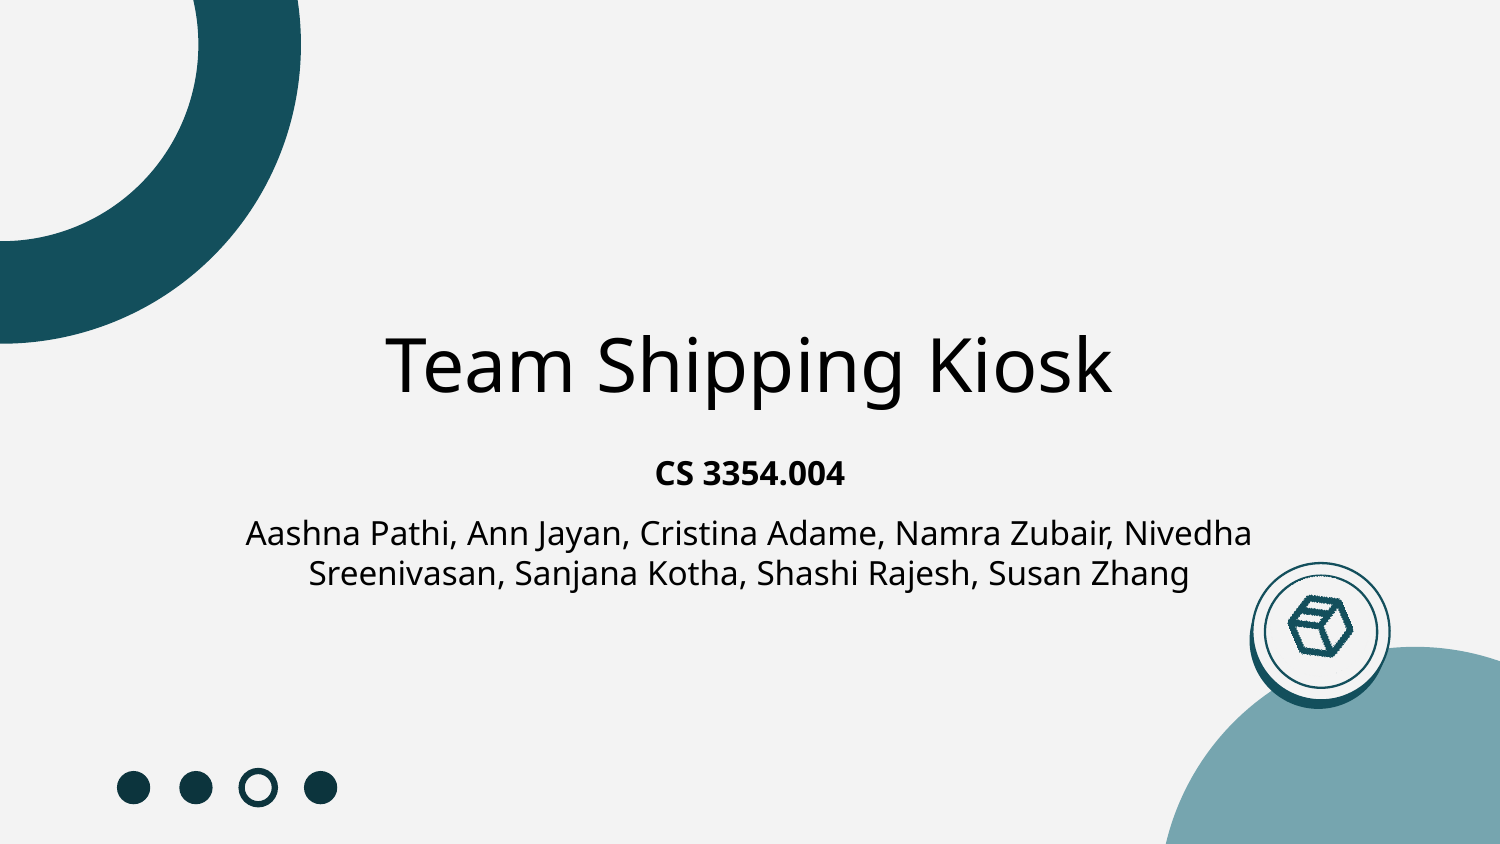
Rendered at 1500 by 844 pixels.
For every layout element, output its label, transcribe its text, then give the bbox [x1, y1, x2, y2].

title Team Shipping Kiosk [229, 316, 1271, 425]
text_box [1158, 561, 1500, 844]
picture [1270, 576, 1369, 676]
text_box [0, 0, 301, 344]
subtitle CS 3354.004 Aashna Pathi, Ann Jayan, Cristina Adame, Namra Zubair, Nivedha Sreenivasan, Sanjana Kotha, Shashi Rajesh, Susan Zhang [229, 437, 1271, 613]
